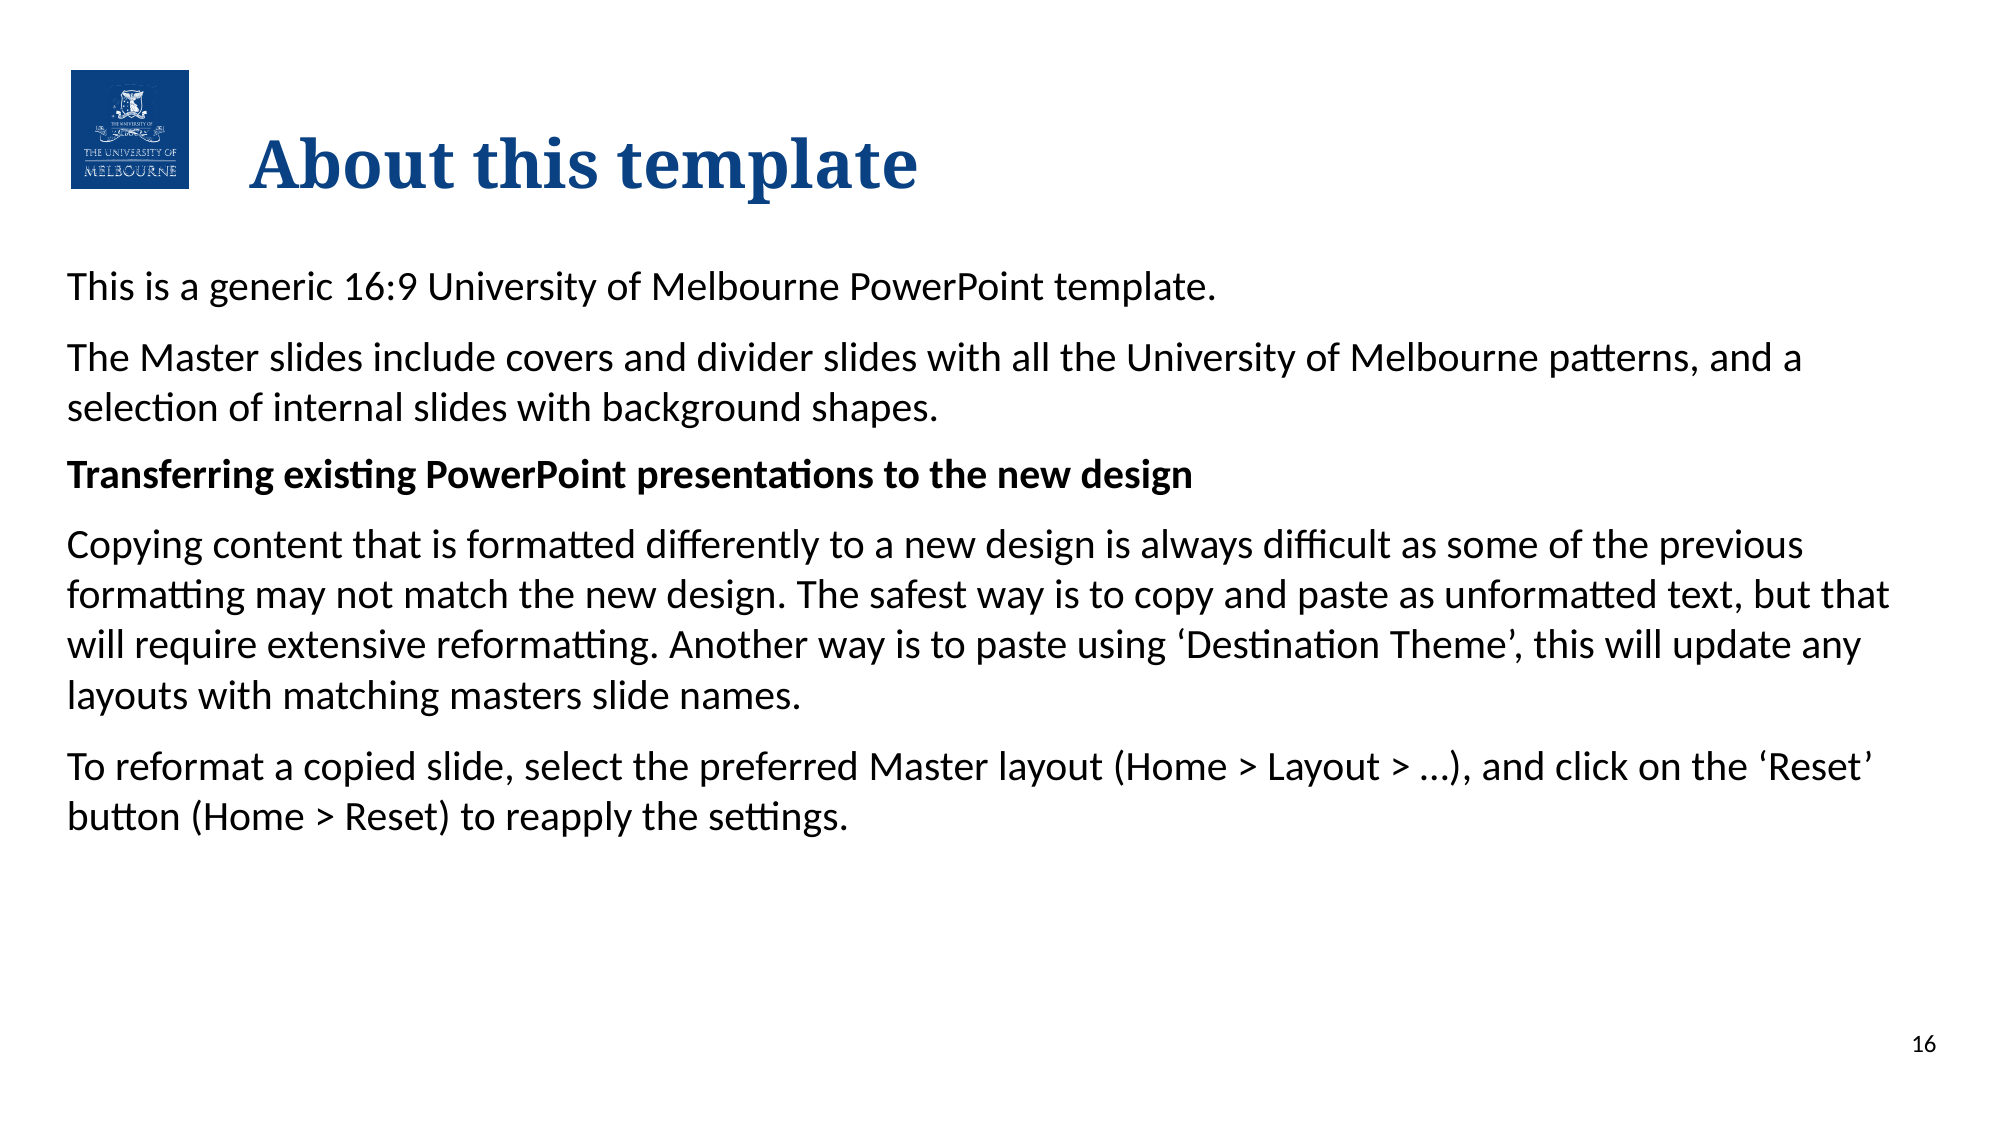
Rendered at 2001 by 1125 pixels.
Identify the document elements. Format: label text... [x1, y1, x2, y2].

title About this template [234, 64, 1924, 211]
list This is a generic 16:9 University of Melbourne PowerPoint template. The Master slides include covers and divider slides with all the University of Melbourne patterns, and a selection of internal slides with background shapes. Transferring existing PowerPoint presentations to the new design Copying content that is formatted differently to a new design is always difficult as some of the previous formatting may not match the new design. The safest way is to copy and paste as unformatted text, but that will require extensive reformatting. Another way is to paste using ‘Destination Theme’, this will update any layouts with matching masters slide names. To reformat a copied slide, select the preferred Master layout (Home > Layout > …), and click on the ‘Reset’ button (Home > Reset) to reapply the settings. [51, 251, 1924, 970]
slide_number 16 [1797, 1012, 1937, 1073]
picture [71, 70, 189, 189]
